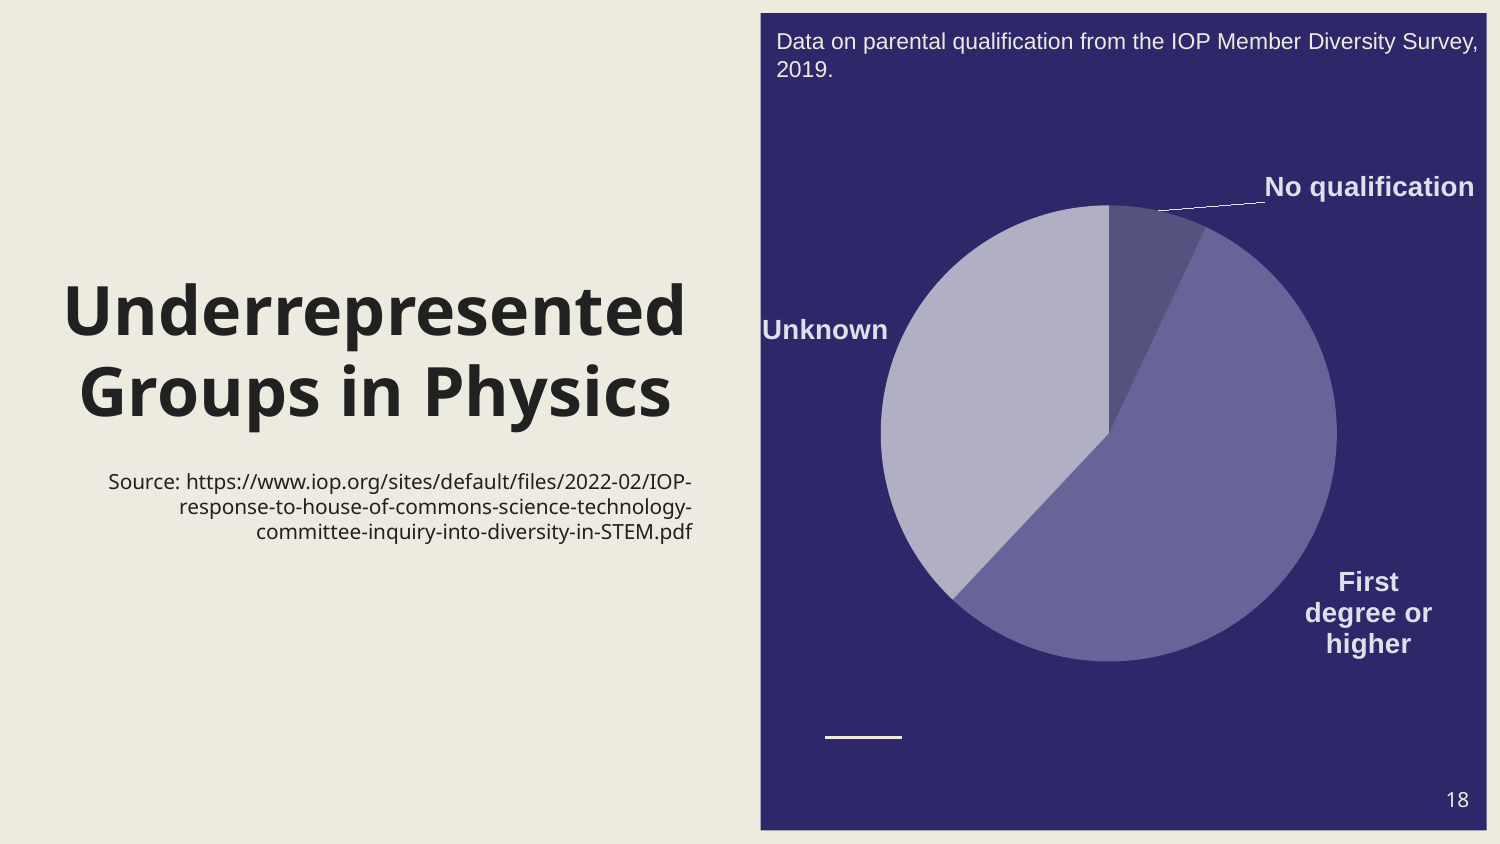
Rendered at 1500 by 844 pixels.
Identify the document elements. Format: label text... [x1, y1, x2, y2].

slide_number 18 [1394, 769, 1484, 834]
subtitle Source: https://www.iop.org/sites/default/files/2022-02/IOP-response-to-house-of-commons-science-technology-committee-inquiry-into-diversity-in-STEM.pdf [43, 454, 708, 675]
title Underrepresented Groups in Physics [43, 193, 708, 446]
chart [738, 140, 1500, 703]
text_box Data on parental qualification from the IOP Member Diversity Survey, 2019. [761, 19, 1500, 89]
